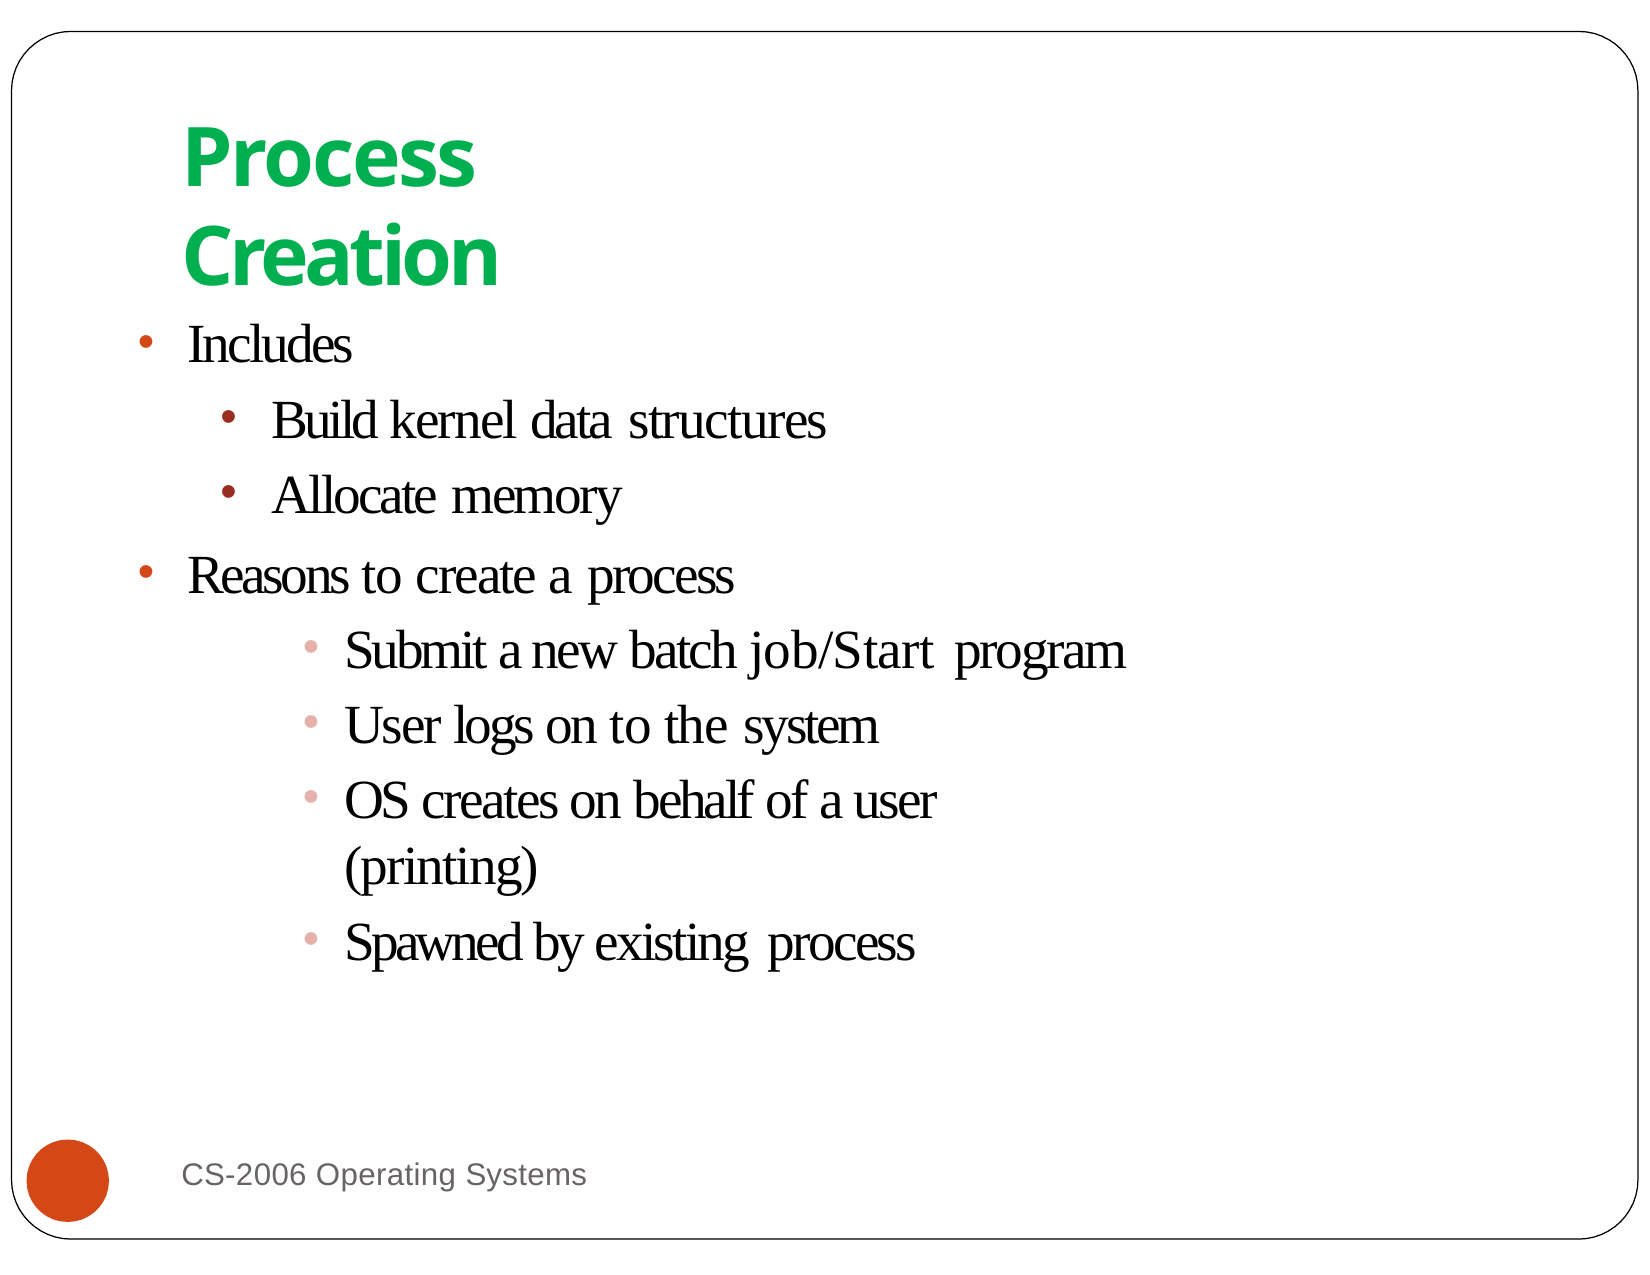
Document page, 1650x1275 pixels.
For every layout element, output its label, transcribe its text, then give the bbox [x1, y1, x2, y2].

footer CS-2006 Operating Systems [179, 1154, 590, 1275]
slide_number [42, 1161, 93, 1275]
text_box [26, 1139, 109, 1214]
title Process Creation [179, 101, 772, 317]
text_box Includes Build kernel data structures Allocate memory Reasons to create a process Submit a new batch job/Start program User logs on to the system OS creates on behalf of a user (printing) Spawned by existing process [135, 296, 1139, 972]
